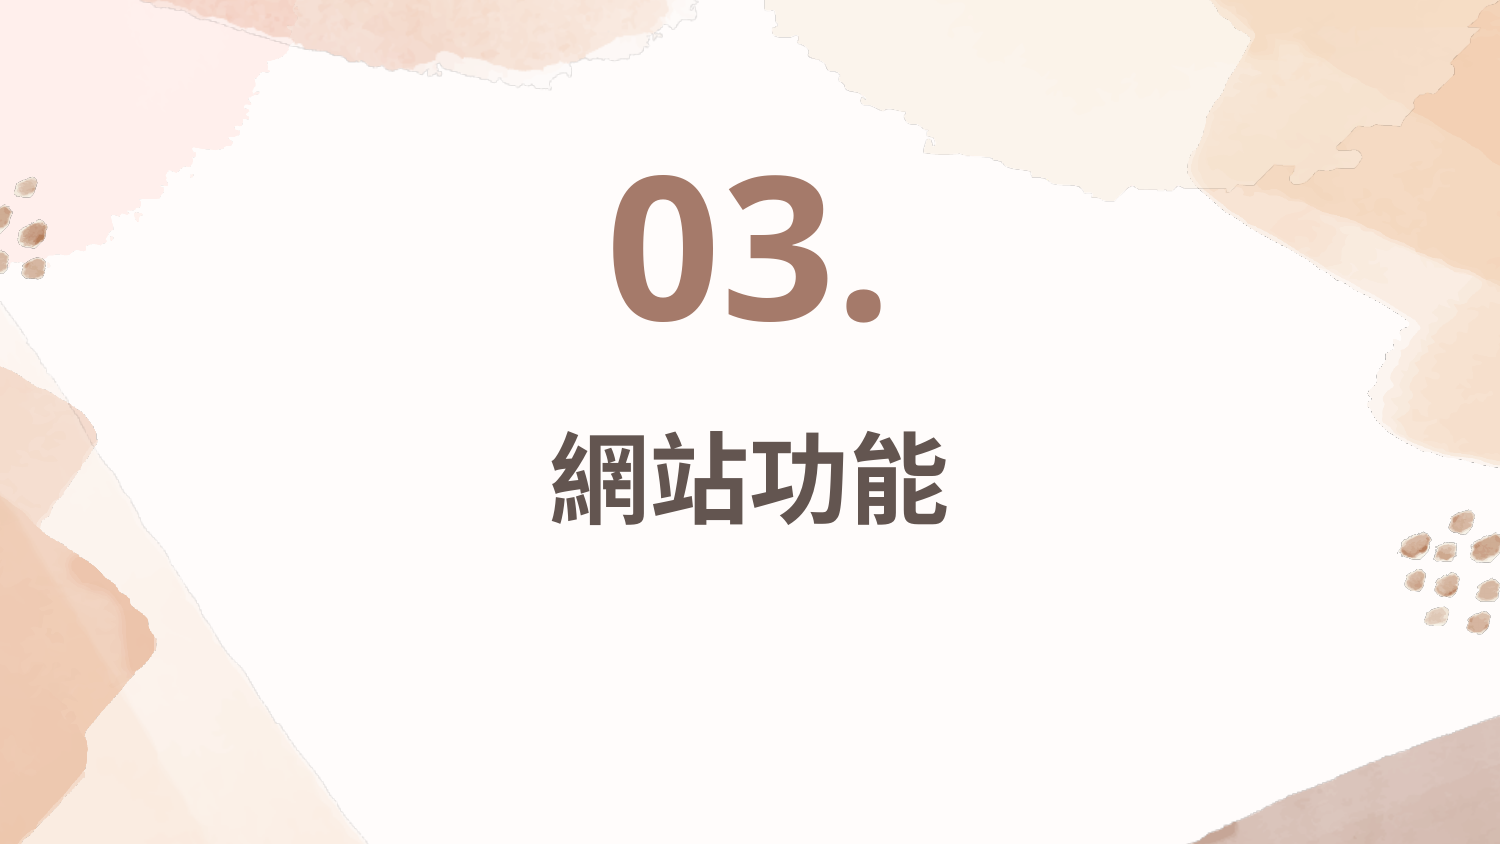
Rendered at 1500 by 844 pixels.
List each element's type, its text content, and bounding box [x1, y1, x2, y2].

title 03. [515, 148, 985, 333]
picture [1135, 0, 1500, 645]
title 網站功能 [262, 359, 1237, 594]
picture [0, 164, 82, 317]
